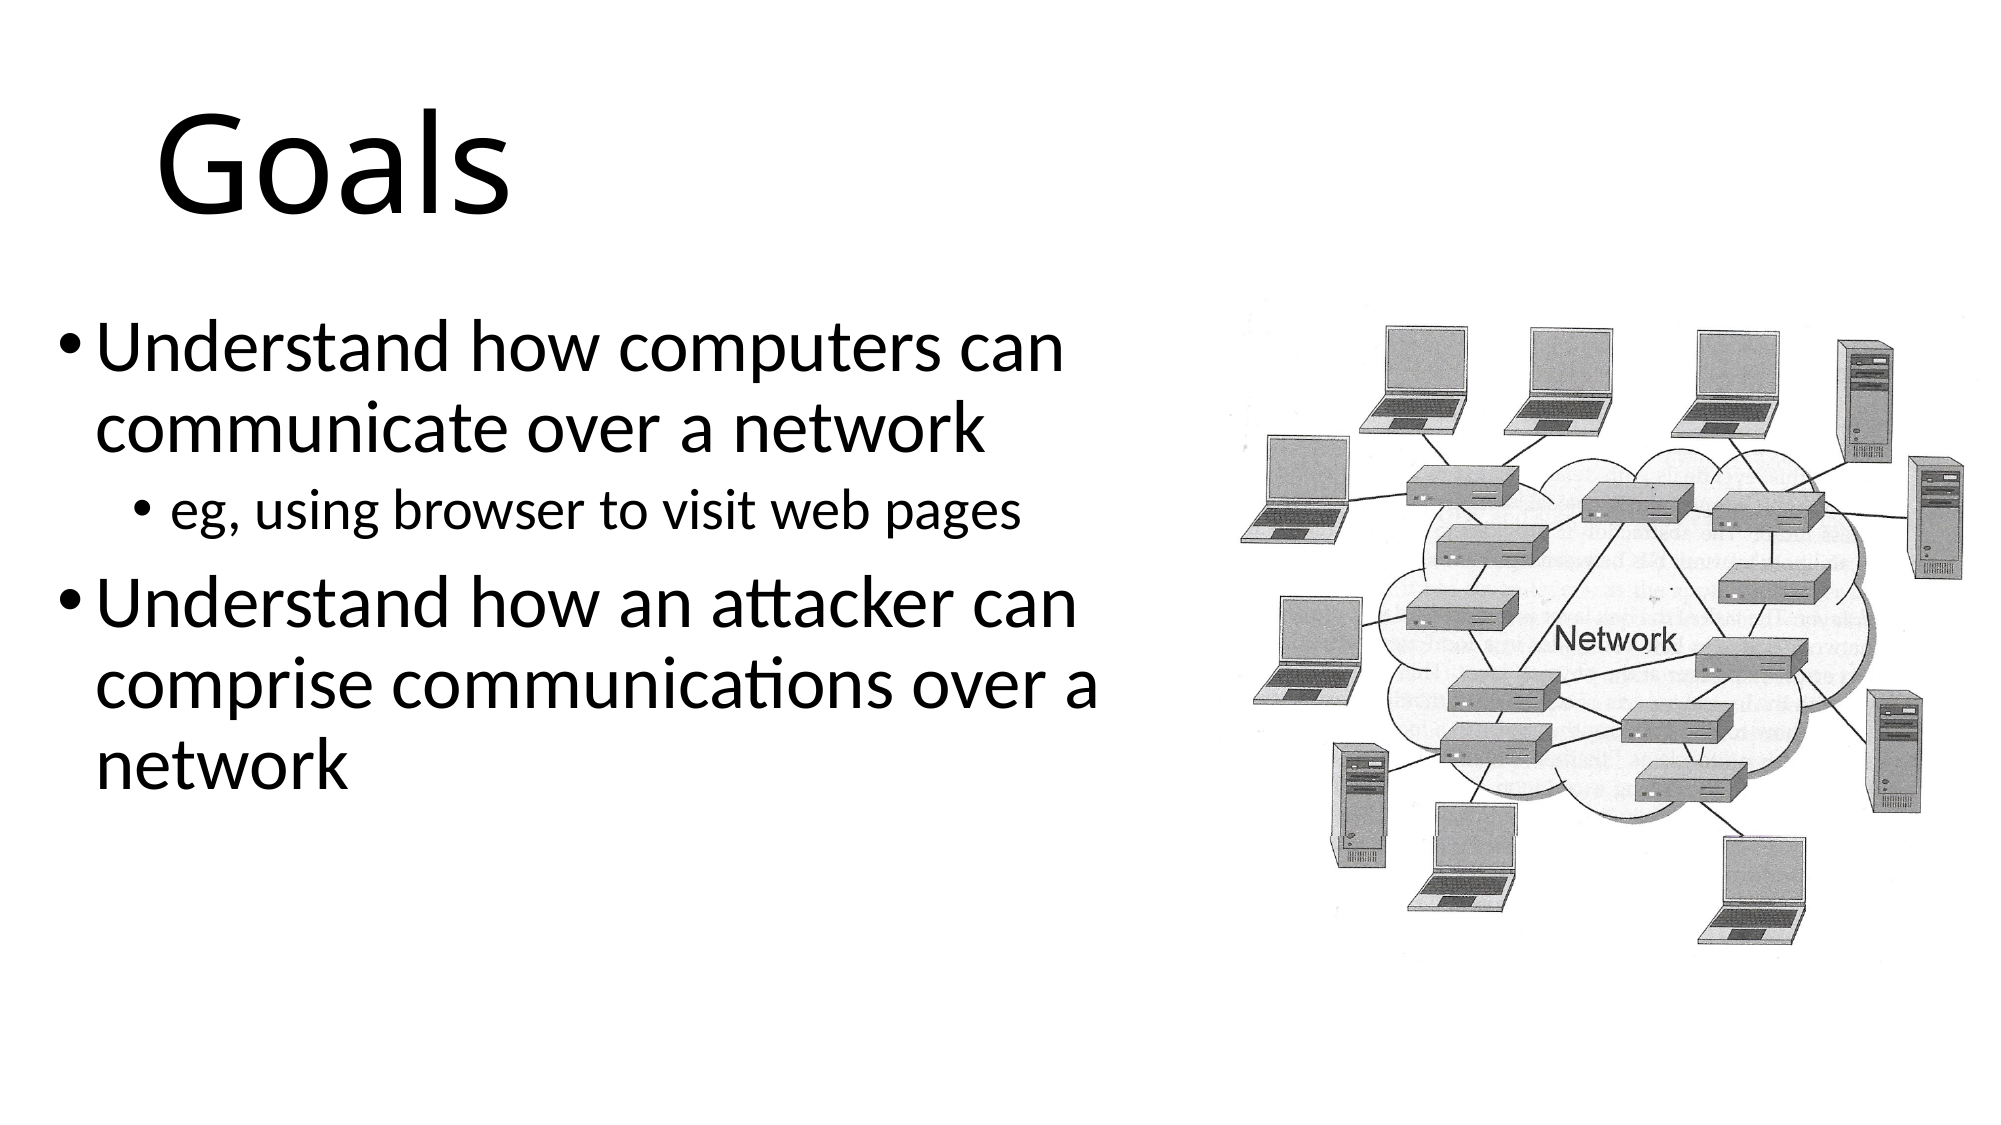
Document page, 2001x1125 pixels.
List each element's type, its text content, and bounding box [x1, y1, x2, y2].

title Goals [137, 59, 1863, 278]
list Understand how computers can communicate over a network eg, using browser to visit web pages Understand how an attacker can comprise communications over a network [42, 299, 1233, 1014]
picture [1214, 299, 2000, 962]
